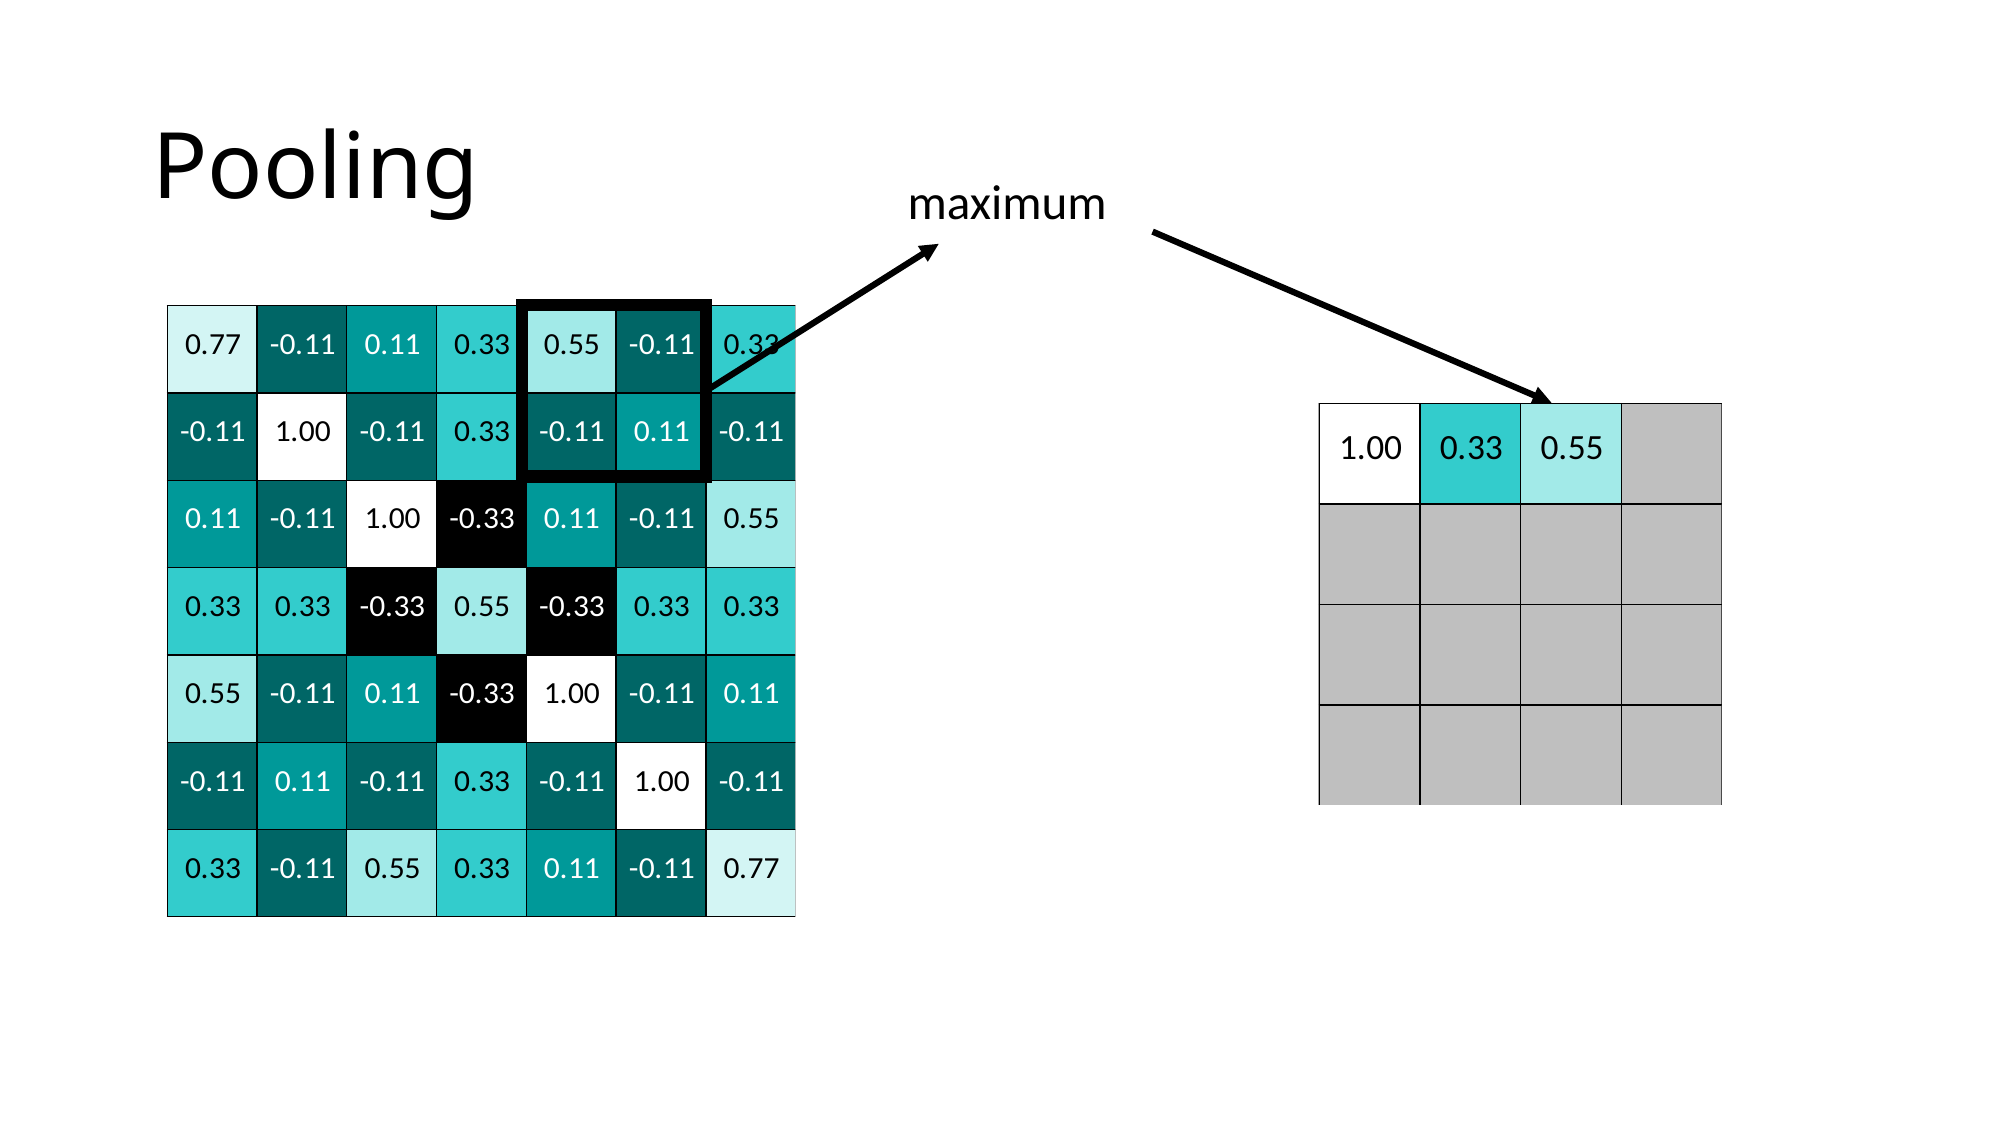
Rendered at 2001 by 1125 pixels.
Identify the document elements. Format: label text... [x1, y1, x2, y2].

picture [166, 305, 797, 918]
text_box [1152, 231, 1552, 403]
title Pooling [137, 59, 1863, 278]
picture [1318, 402, 1723, 807]
text_box maximum [878, 153, 1137, 254]
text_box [522, 305, 706, 477]
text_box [705, 243, 939, 391]
